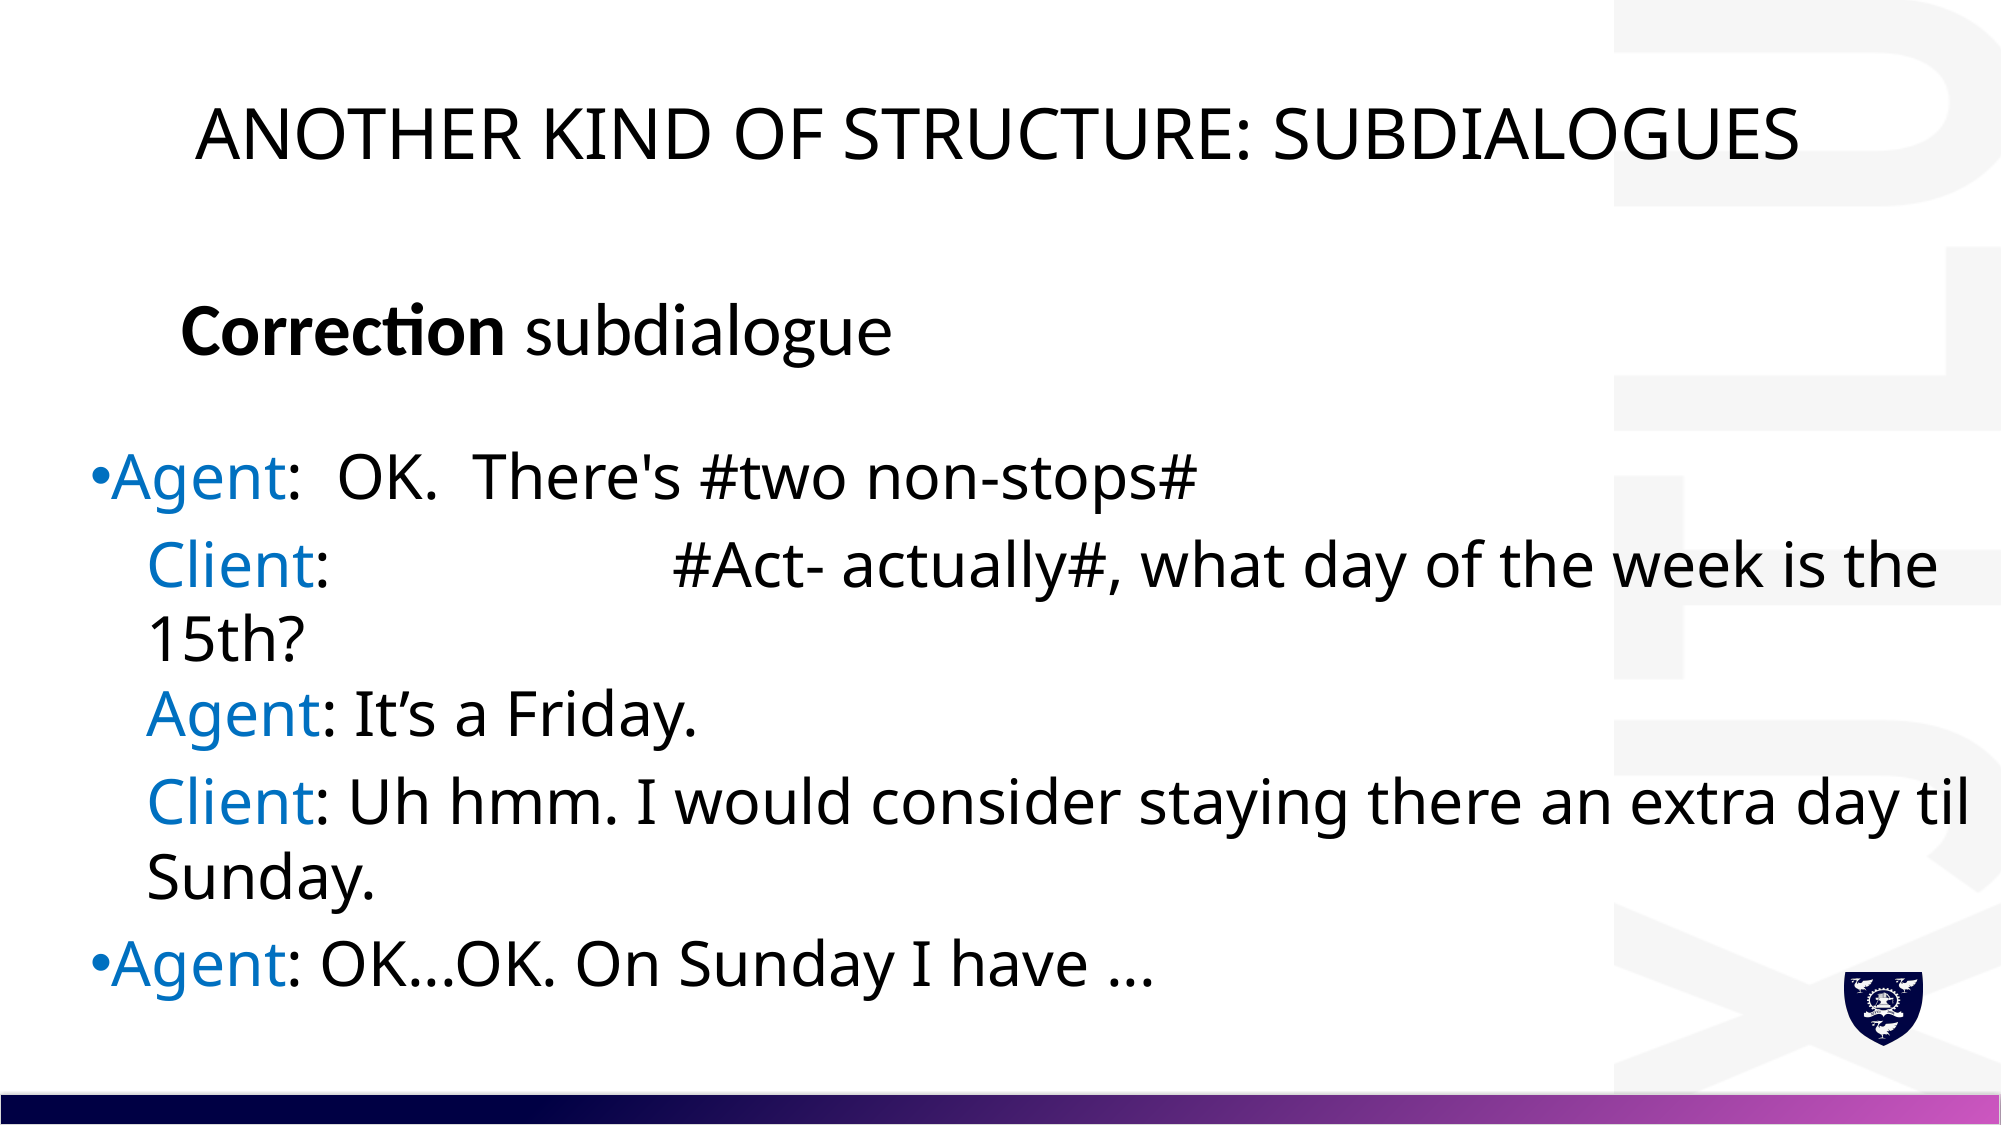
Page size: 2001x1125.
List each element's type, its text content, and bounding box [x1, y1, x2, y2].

list Agent: OK. There's #two non-stops# Client: #Act- actually#, what day of the week is the 15th? Agent: It’s a Friday. Client: Uh hmm. I would consider staying there an extra day til Sunday. Agent: OK...OK. On Sunday I have ... [75, 429, 2000, 1075]
text_box Correction subdialogue [166, 273, 909, 378]
slide_number [249, 1029, 575, 1105]
title Another kind of structure: Subdialogues [180, 50, 1950, 213]
